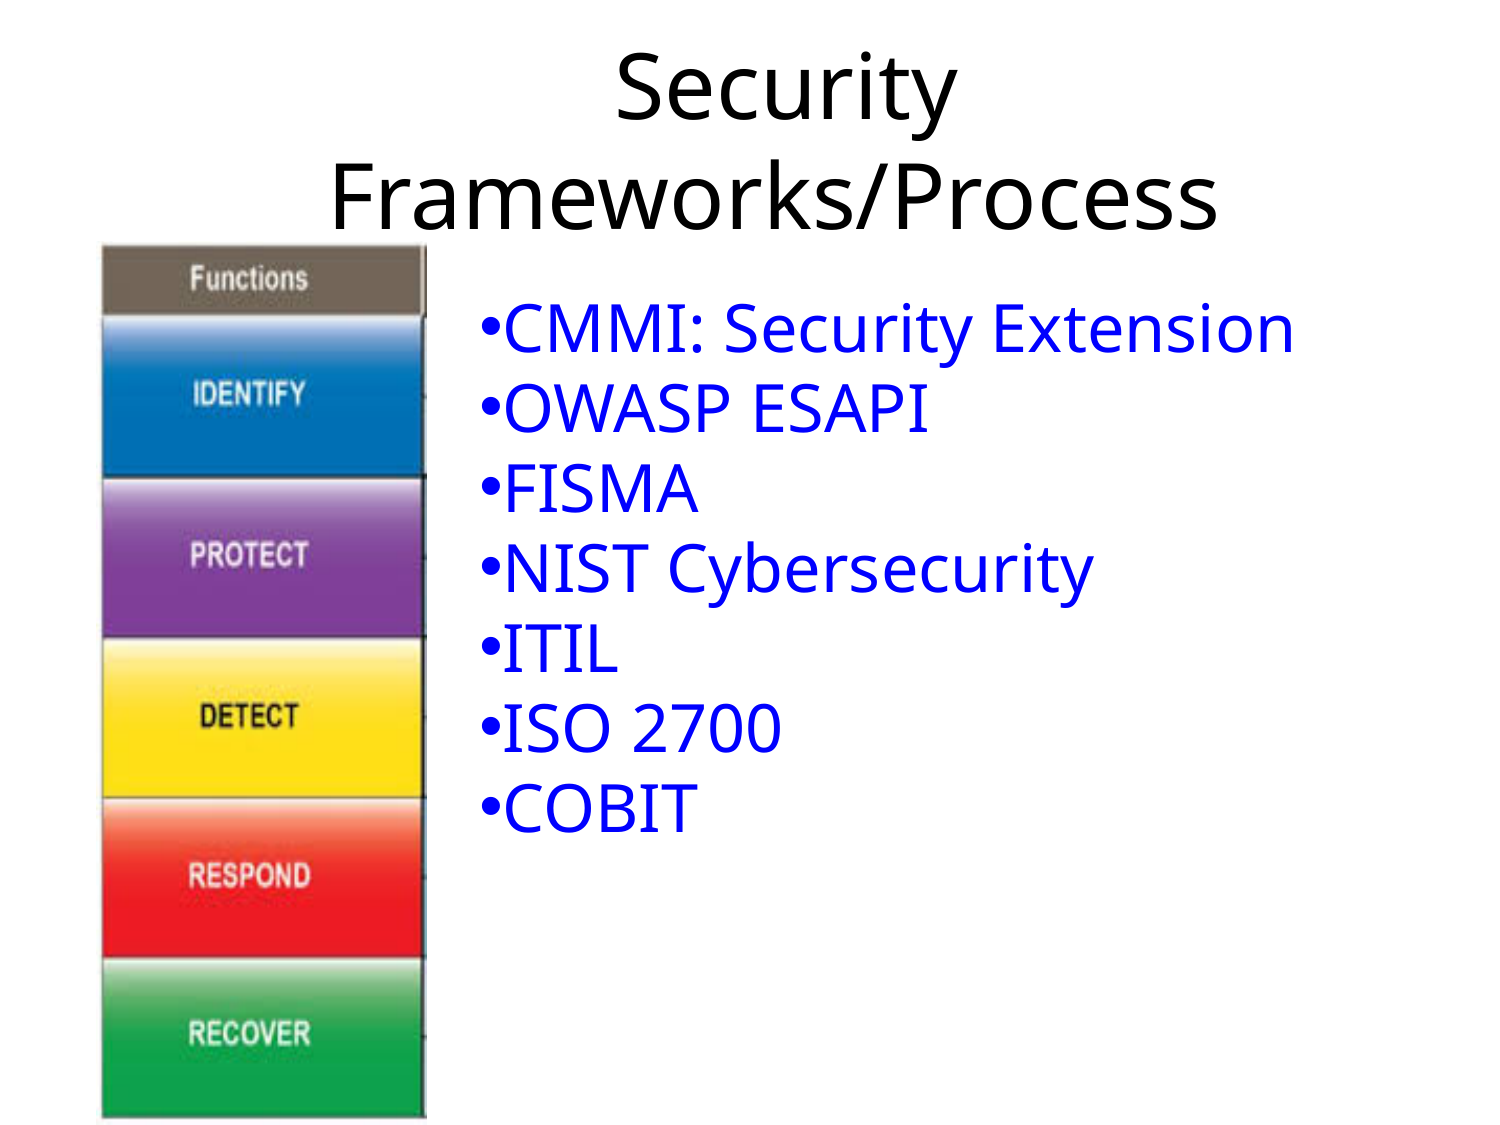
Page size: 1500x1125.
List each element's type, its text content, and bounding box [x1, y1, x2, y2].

text_box Security Frameworks/Process [136, 17, 1412, 259]
picture [96, 241, 427, 1125]
text_box CMMI: Security Extension OWASP ESAPI FISMA NIST Cybersecurity ITIL ISO 2700 COBIT [464, 233, 1412, 580]
